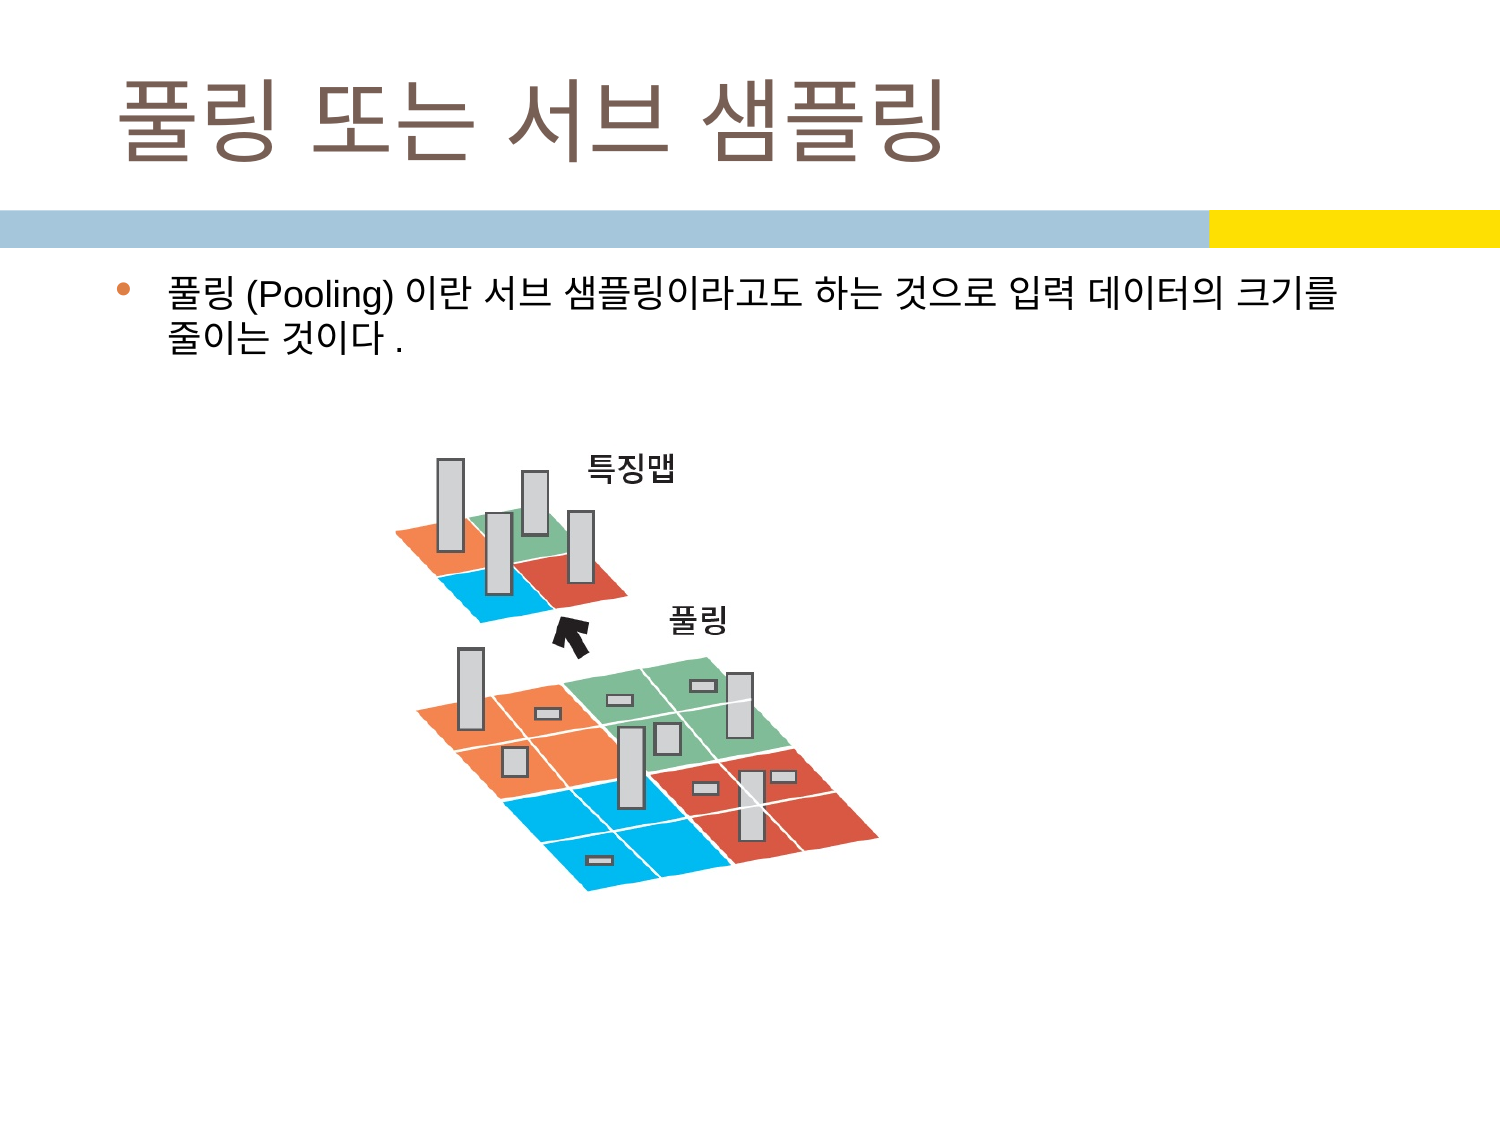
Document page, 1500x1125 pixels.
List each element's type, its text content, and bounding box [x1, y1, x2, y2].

picture [395, 444, 882, 953]
list 풀링(Pooling)이란 서브 샘플링이라고도 하는 것으로 입력 데이터의 크기를 줄이는 것이다. [100, 262, 1438, 1000]
title 풀링 또는 서브 샘플링 [100, 37, 1438, 200]
